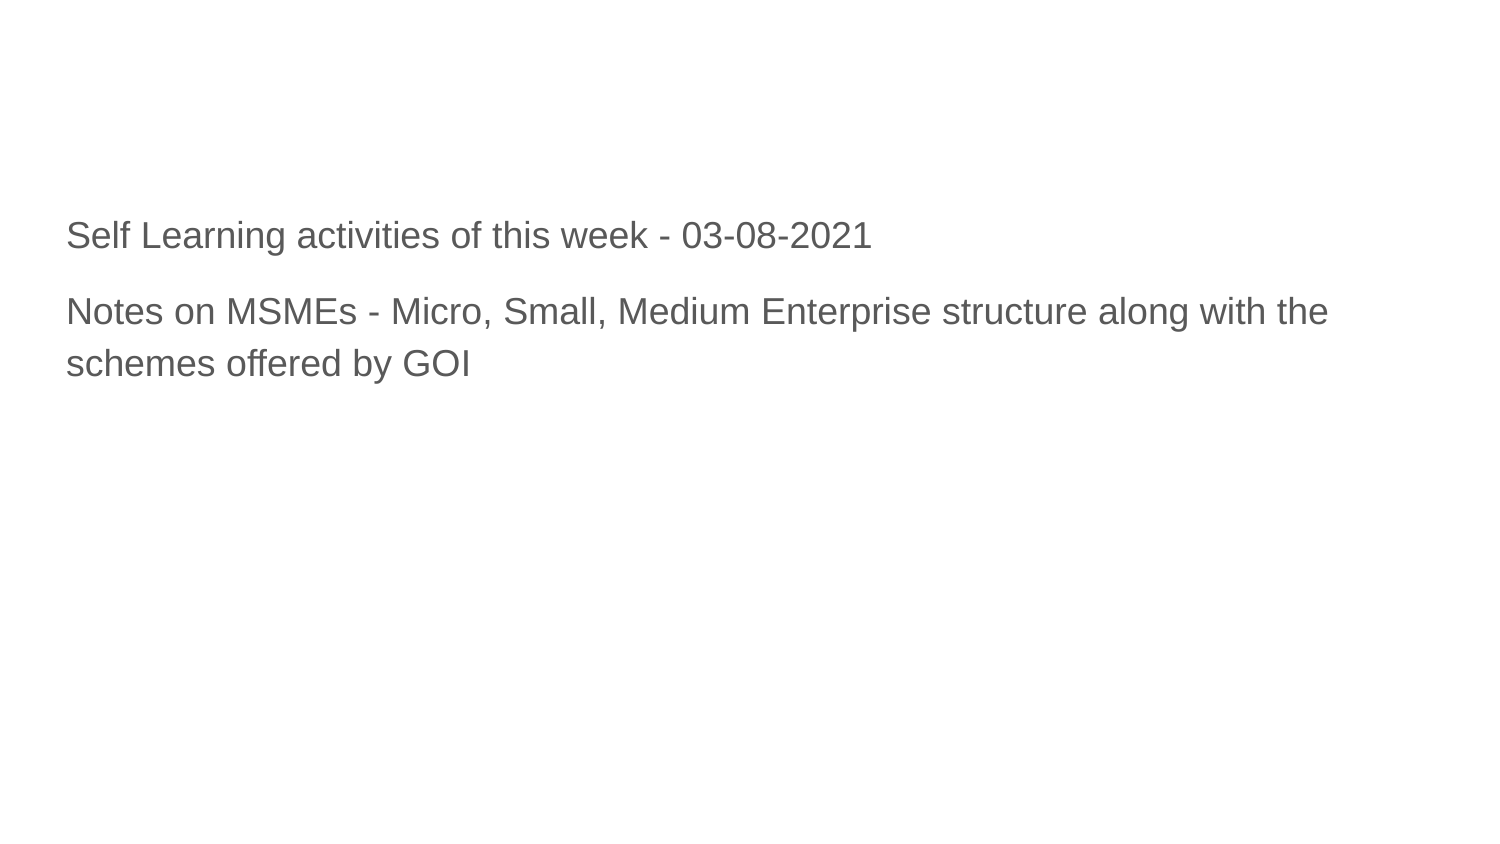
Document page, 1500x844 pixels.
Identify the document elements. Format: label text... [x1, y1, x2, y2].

list Self Learning activities of this week - 03-08-2021 Notes on MSMEs - Micro, Small, Medium Enterprise structure along with the schemes offered by GOI [51, 189, 1449, 750]
